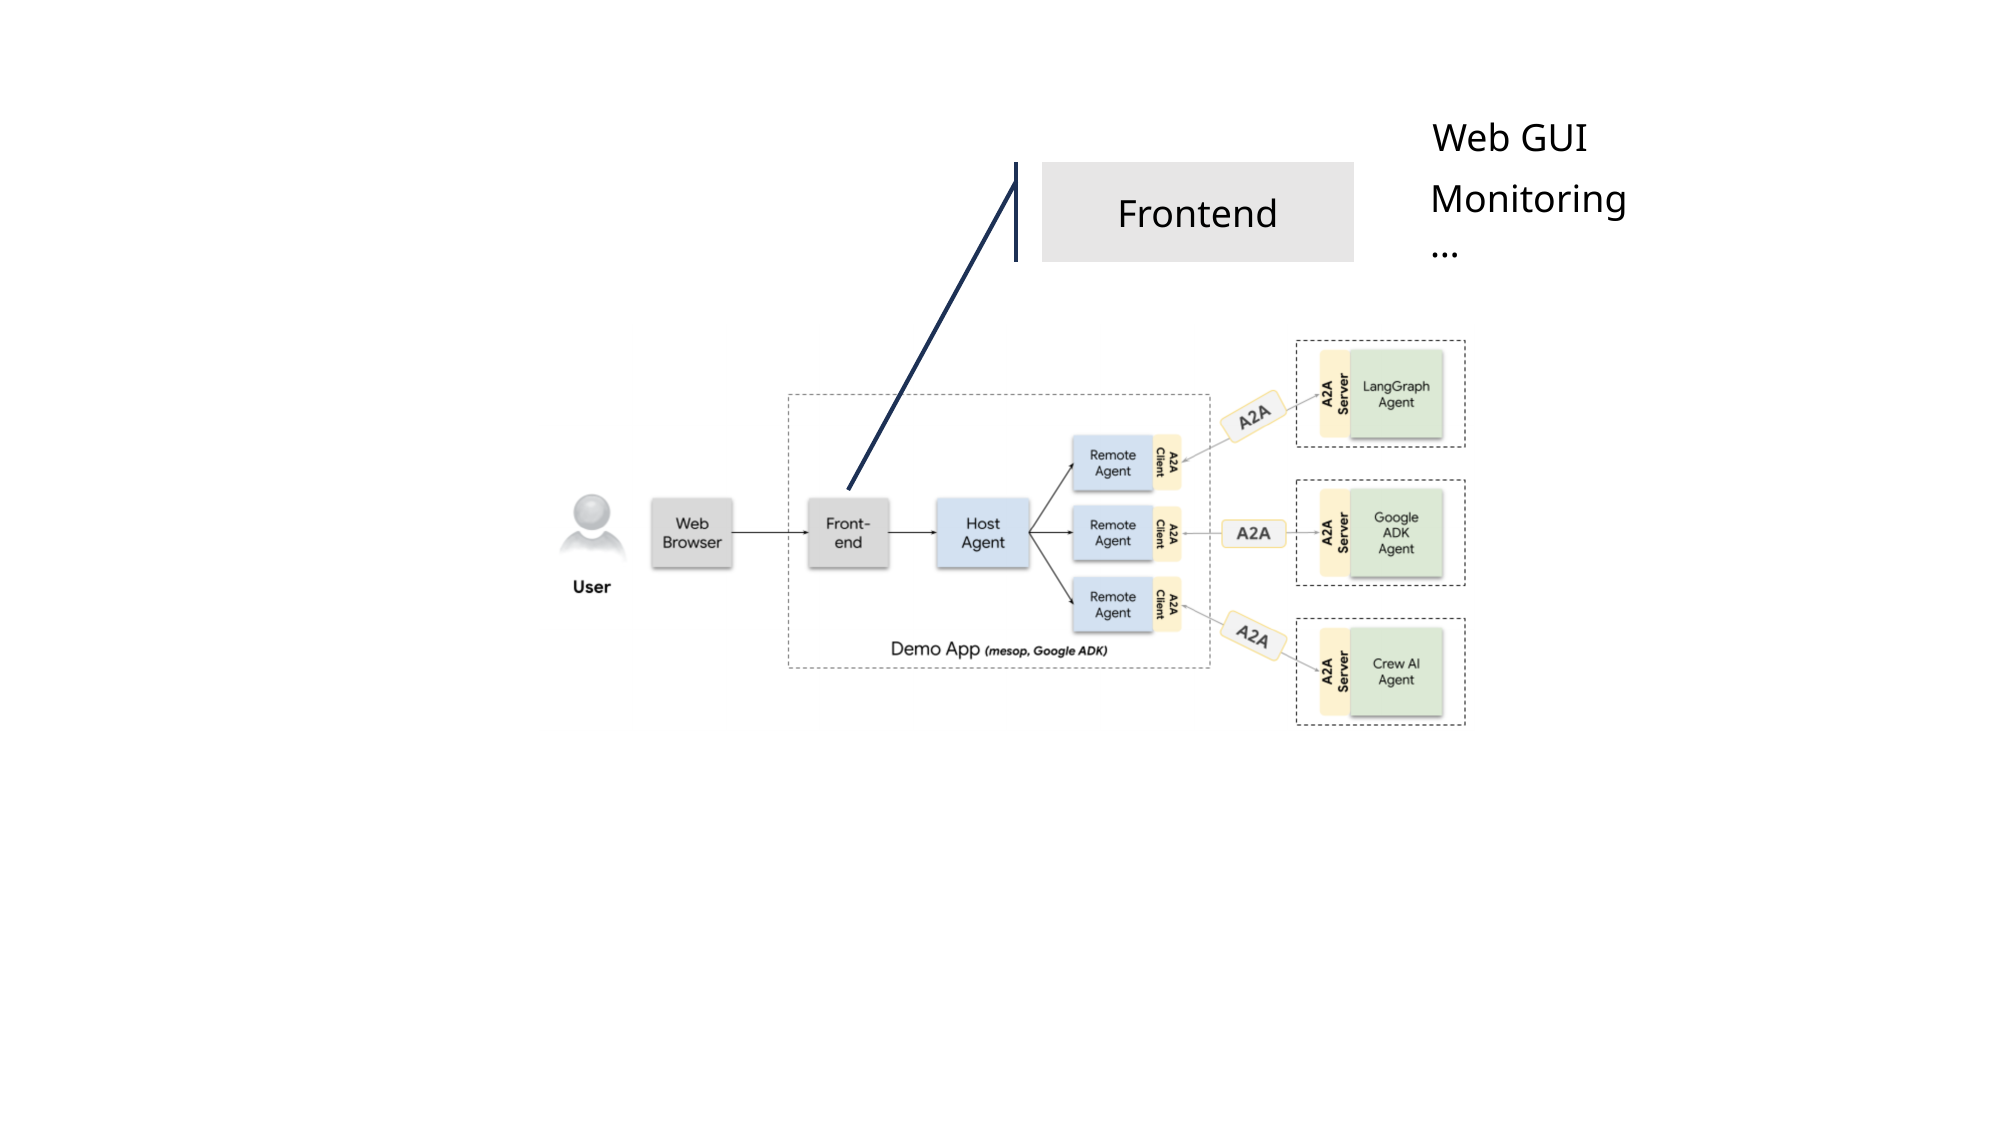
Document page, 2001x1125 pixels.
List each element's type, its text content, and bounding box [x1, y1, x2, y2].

text_box Frontend [1042, 162, 1354, 262]
text_box Web GUI [1417, 106, 1603, 167]
picture [539, 324, 1475, 732]
text_box Frontend [936, 162, 1019, 323]
text_box Monitoring … [1415, 167, 1643, 273]
